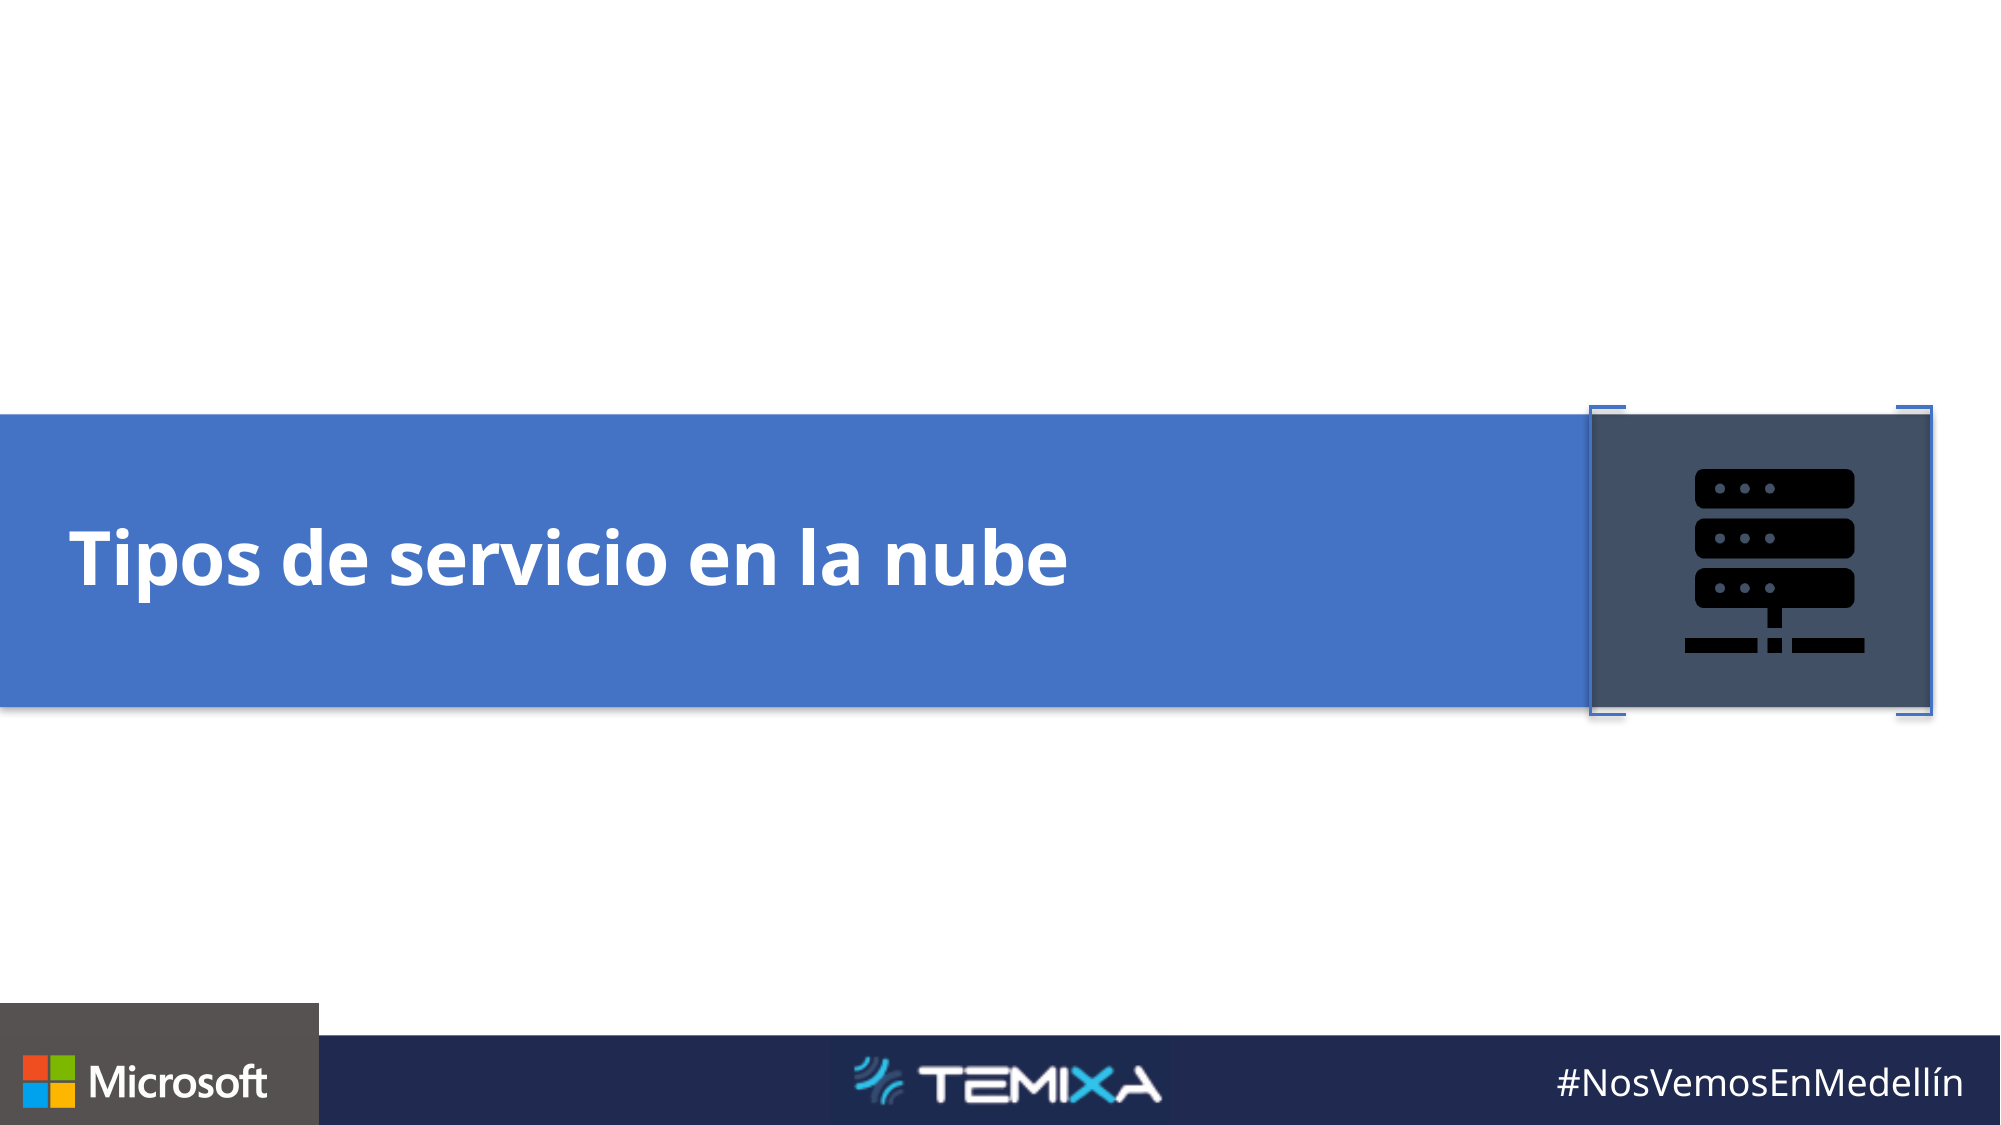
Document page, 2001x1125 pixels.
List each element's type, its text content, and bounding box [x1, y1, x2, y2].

picture [829, 1037, 1171, 1125]
picture [0, 1003, 319, 1125]
title Tipos de servicio en la nube [68, 414, 1577, 708]
picture [1655, 441, 1894, 680]
